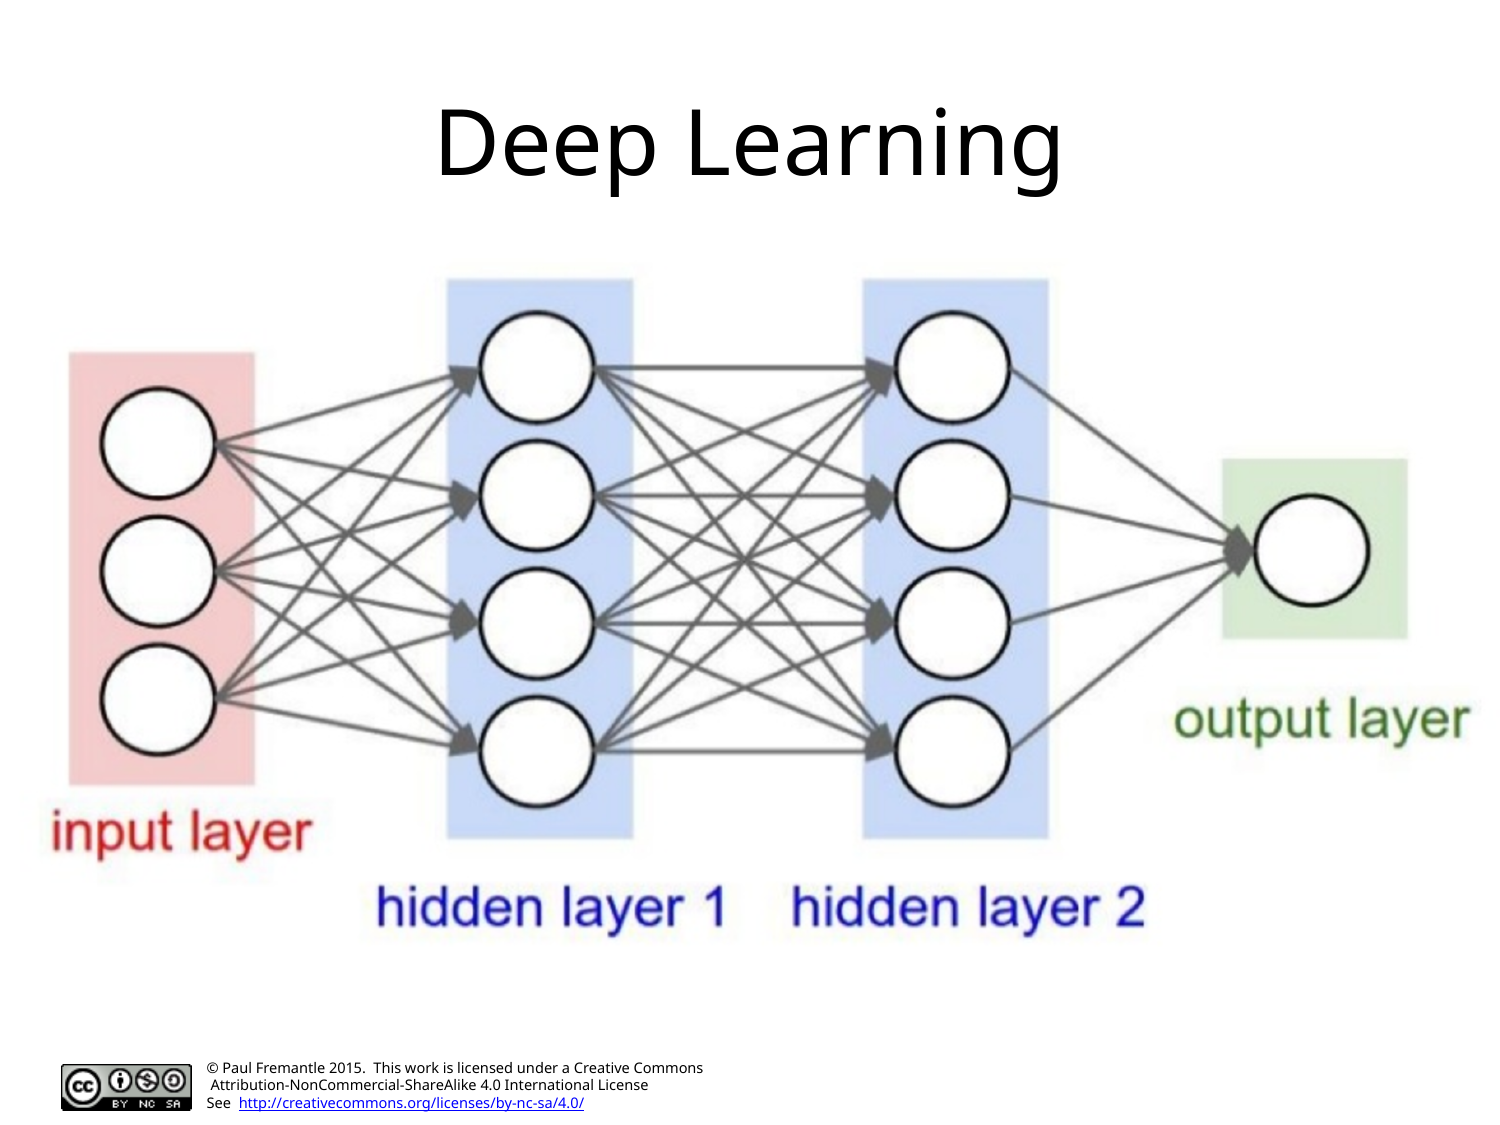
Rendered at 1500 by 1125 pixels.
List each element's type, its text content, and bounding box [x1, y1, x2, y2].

picture [61, 1064, 192, 1111]
title Deep Learning [75, 45, 1425, 233]
picture [0, 253, 1500, 970]
